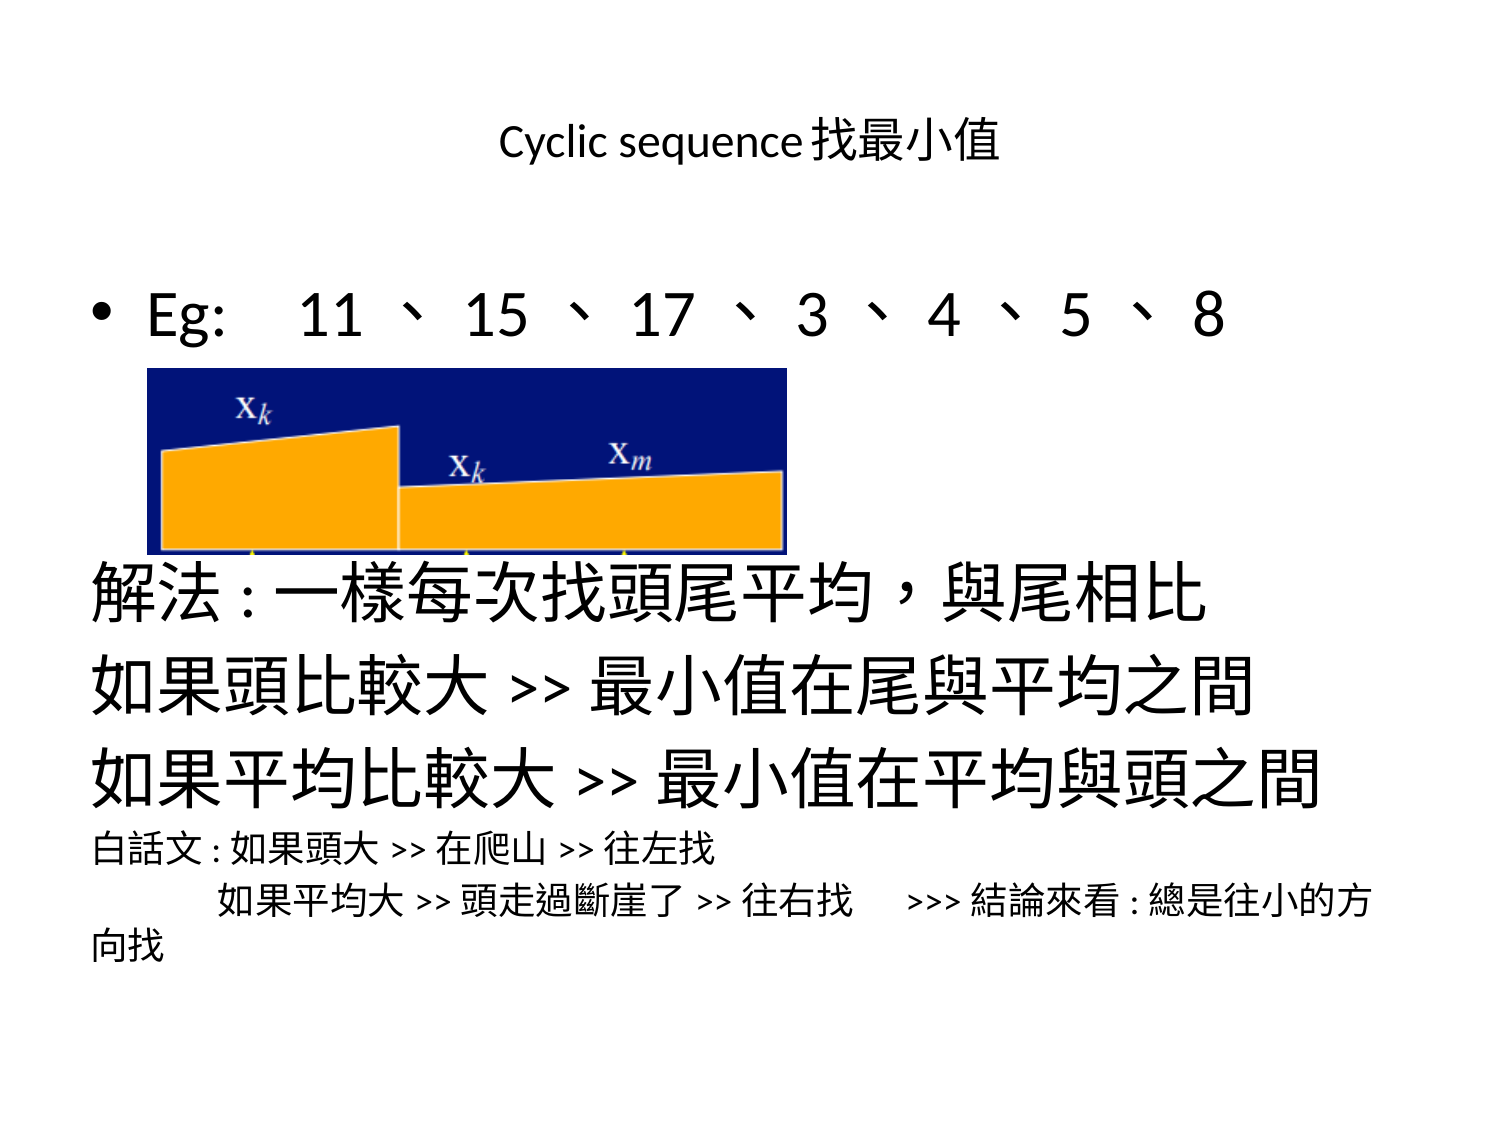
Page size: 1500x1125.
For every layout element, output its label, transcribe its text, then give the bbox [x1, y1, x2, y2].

list Eg: 11、15、17、3、4、5、8 解法:一樣每次找頭尾平均，與尾相比 如果頭比較大>>最小值在尾與平均之間 如果平均比較大>>最小值在平均與頭之間 白話文:如果頭大>>在爬山>>往左找 如果平均大>>頭走過斷崖了>>往右找 >>>結論來看:總是往小的方向找 [75, 262, 1425, 1005]
title Cyclic sequence找最小值 [75, 45, 1425, 233]
picture [147, 368, 787, 556]
